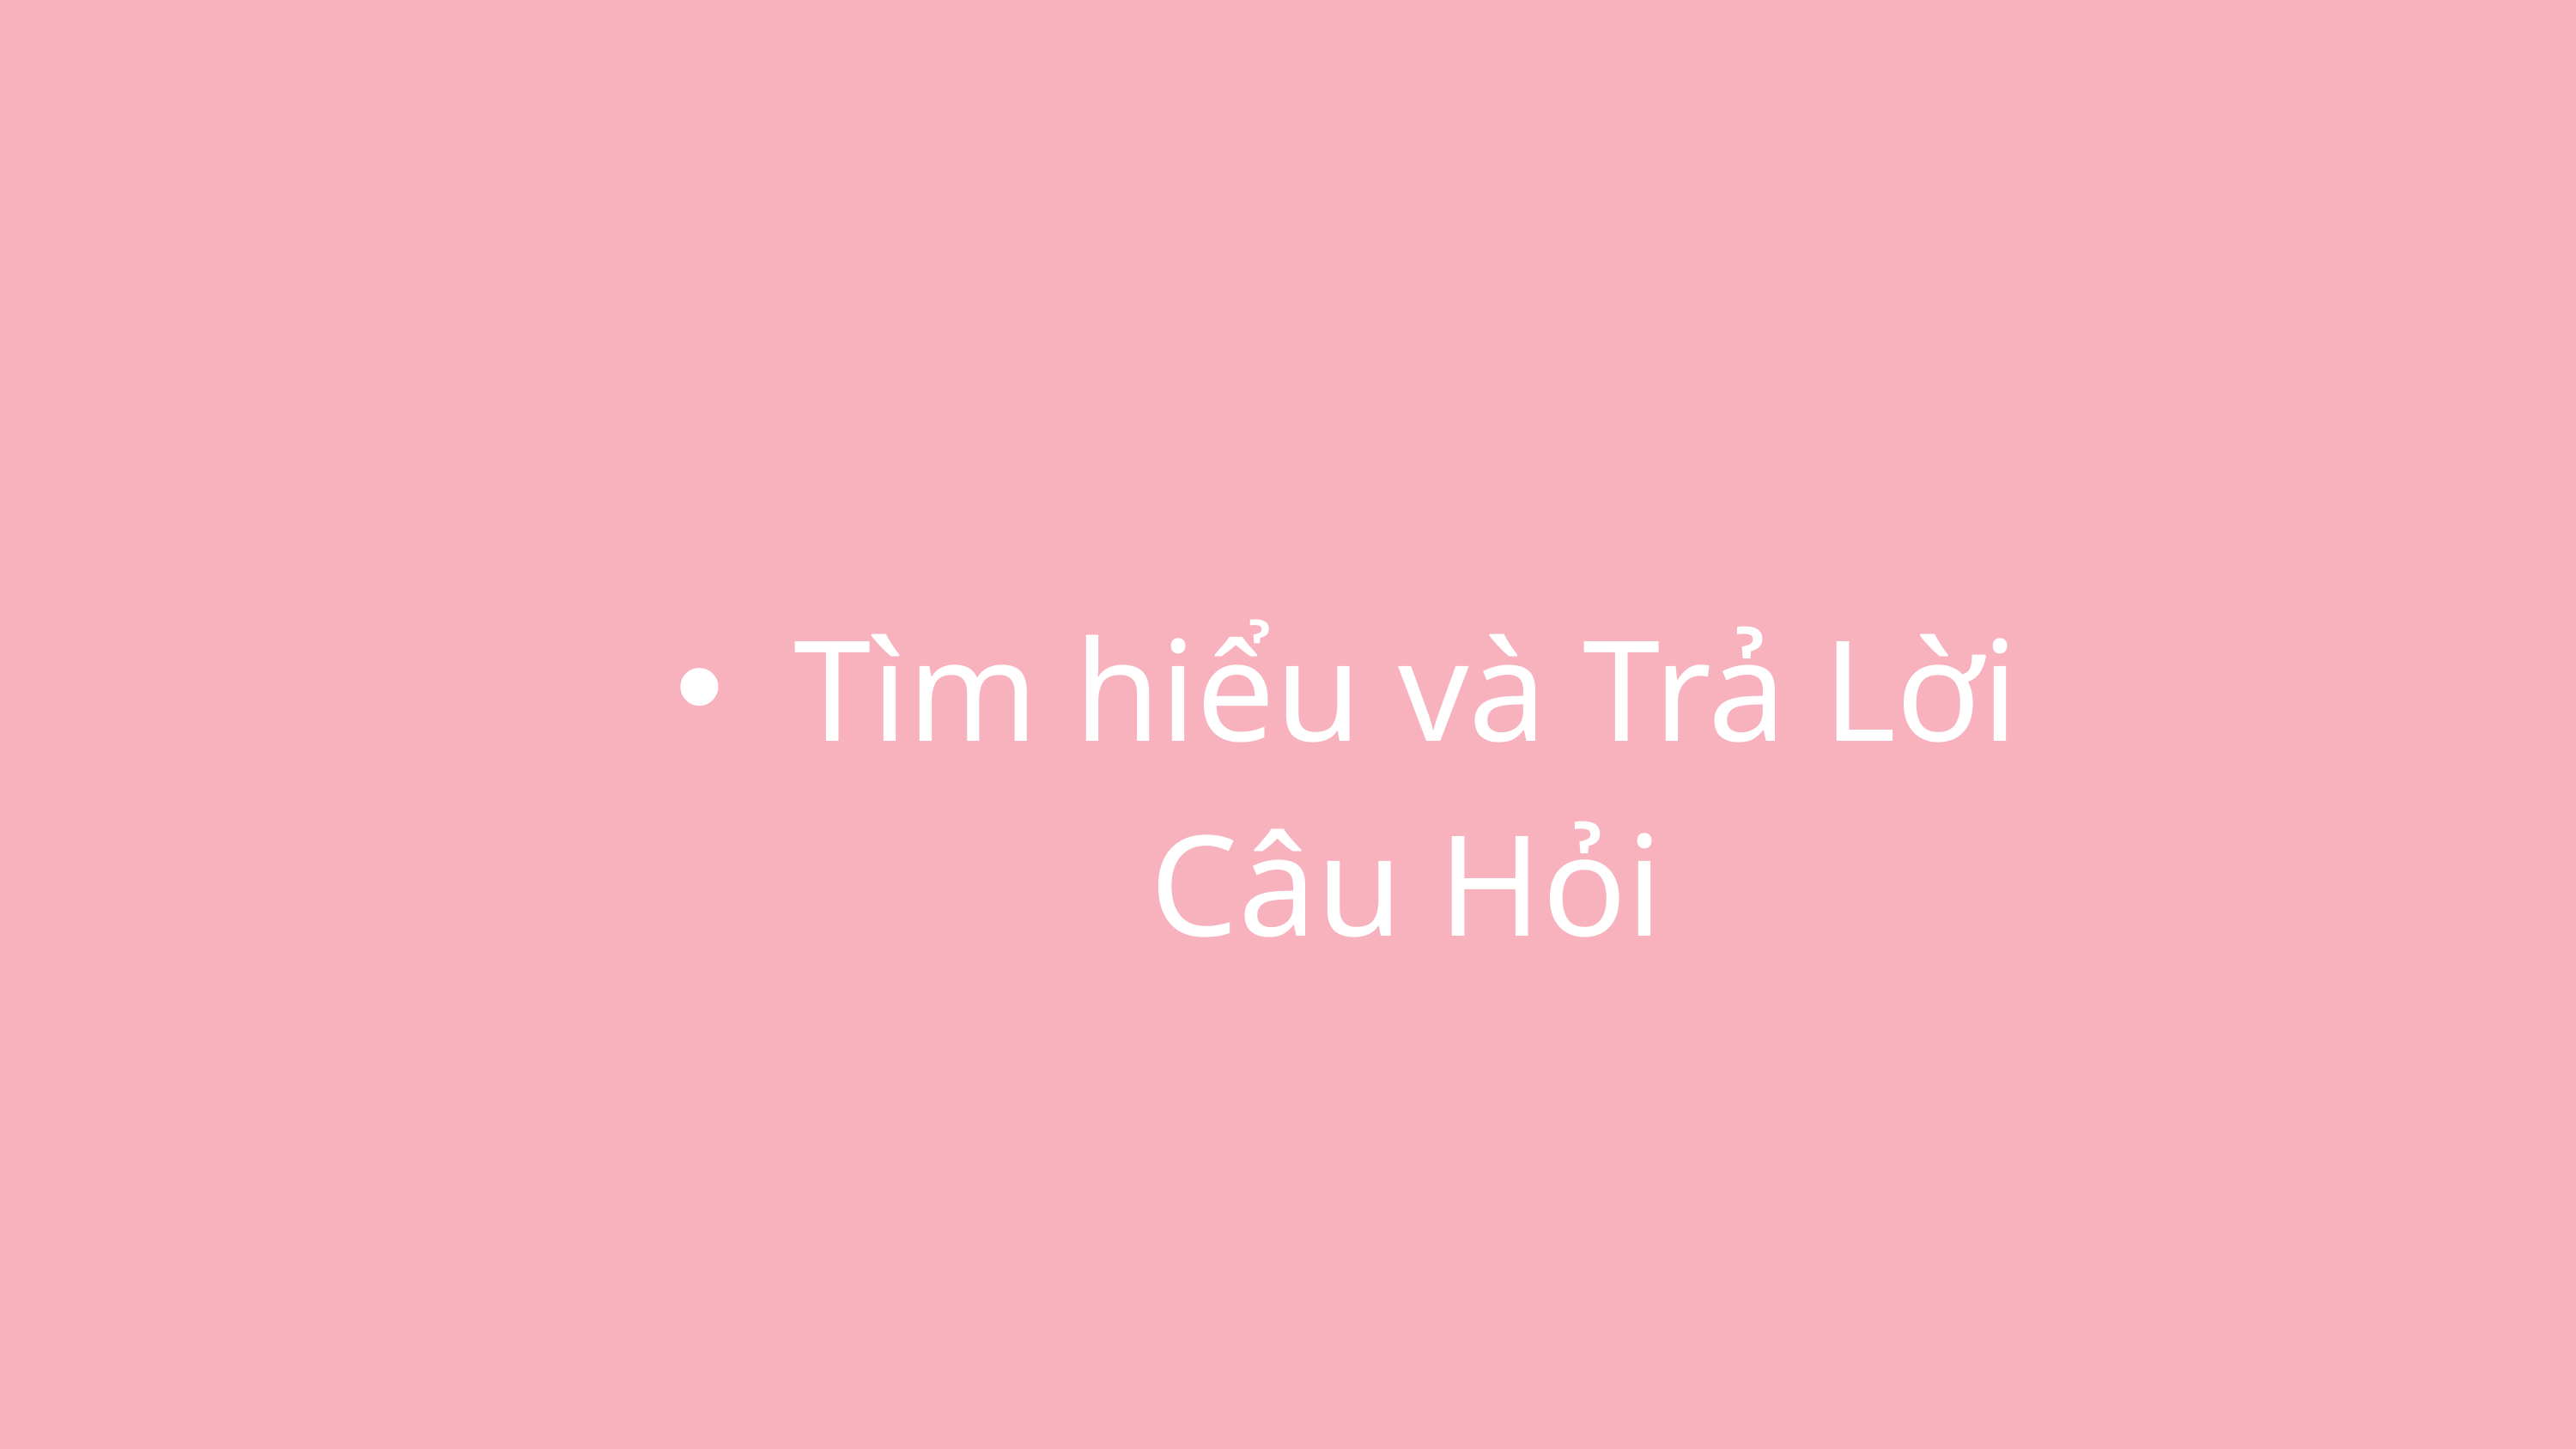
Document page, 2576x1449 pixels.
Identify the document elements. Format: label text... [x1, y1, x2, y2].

text_box Tìm hiểu và Trả Lời Câu Hỏi [446, 573, 2129, 965]
